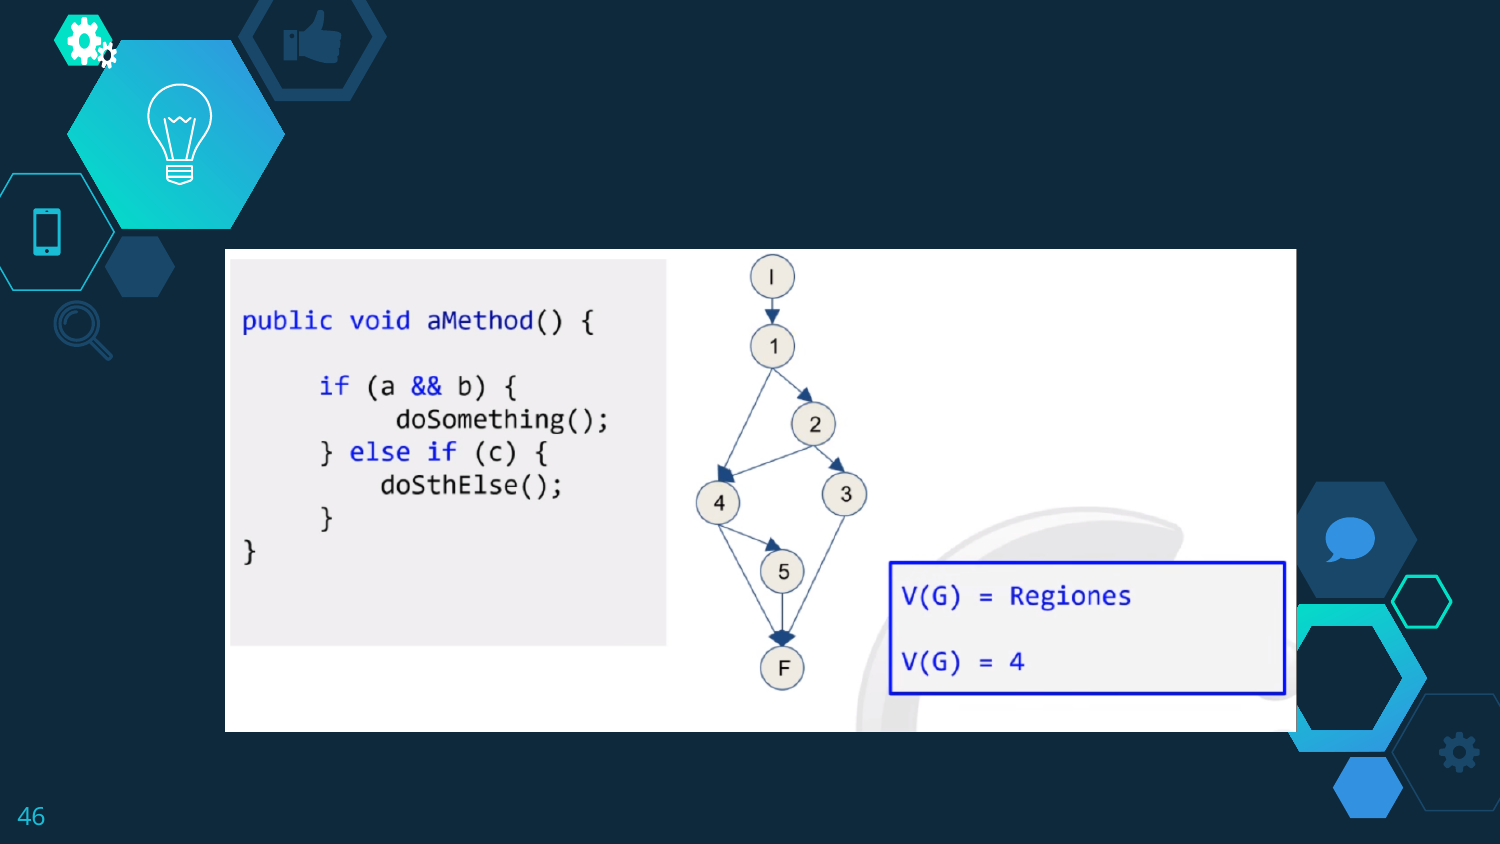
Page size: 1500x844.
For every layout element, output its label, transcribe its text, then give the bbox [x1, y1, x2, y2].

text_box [67, 16, 118, 69]
slide_number 46 [2, 785, 93, 844]
picture [224, 249, 1297, 732]
